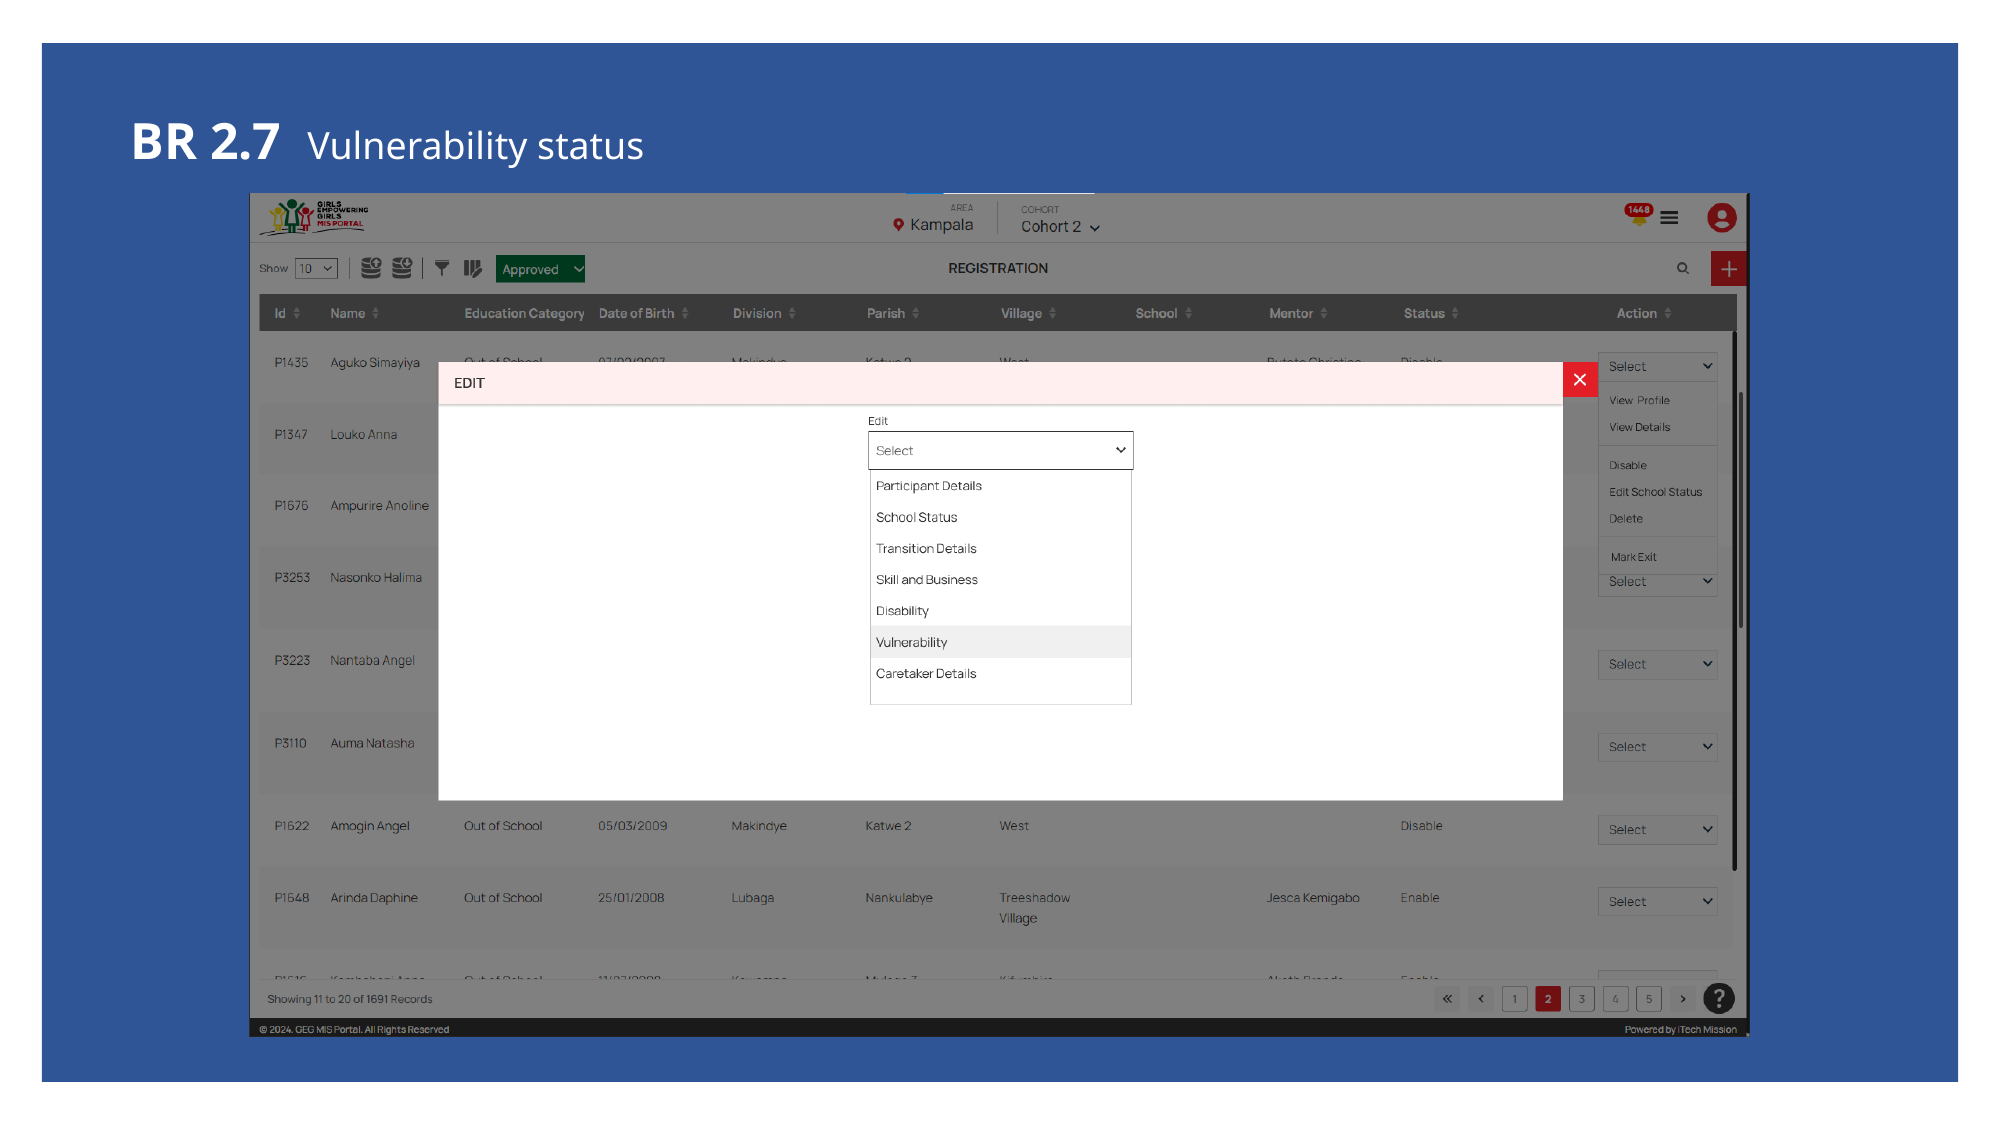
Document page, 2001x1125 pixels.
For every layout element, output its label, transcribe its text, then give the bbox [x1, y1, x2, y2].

text_box BR 2.7 Vulnerability status [115, 102, 1202, 178]
picture [249, 193, 1750, 1037]
